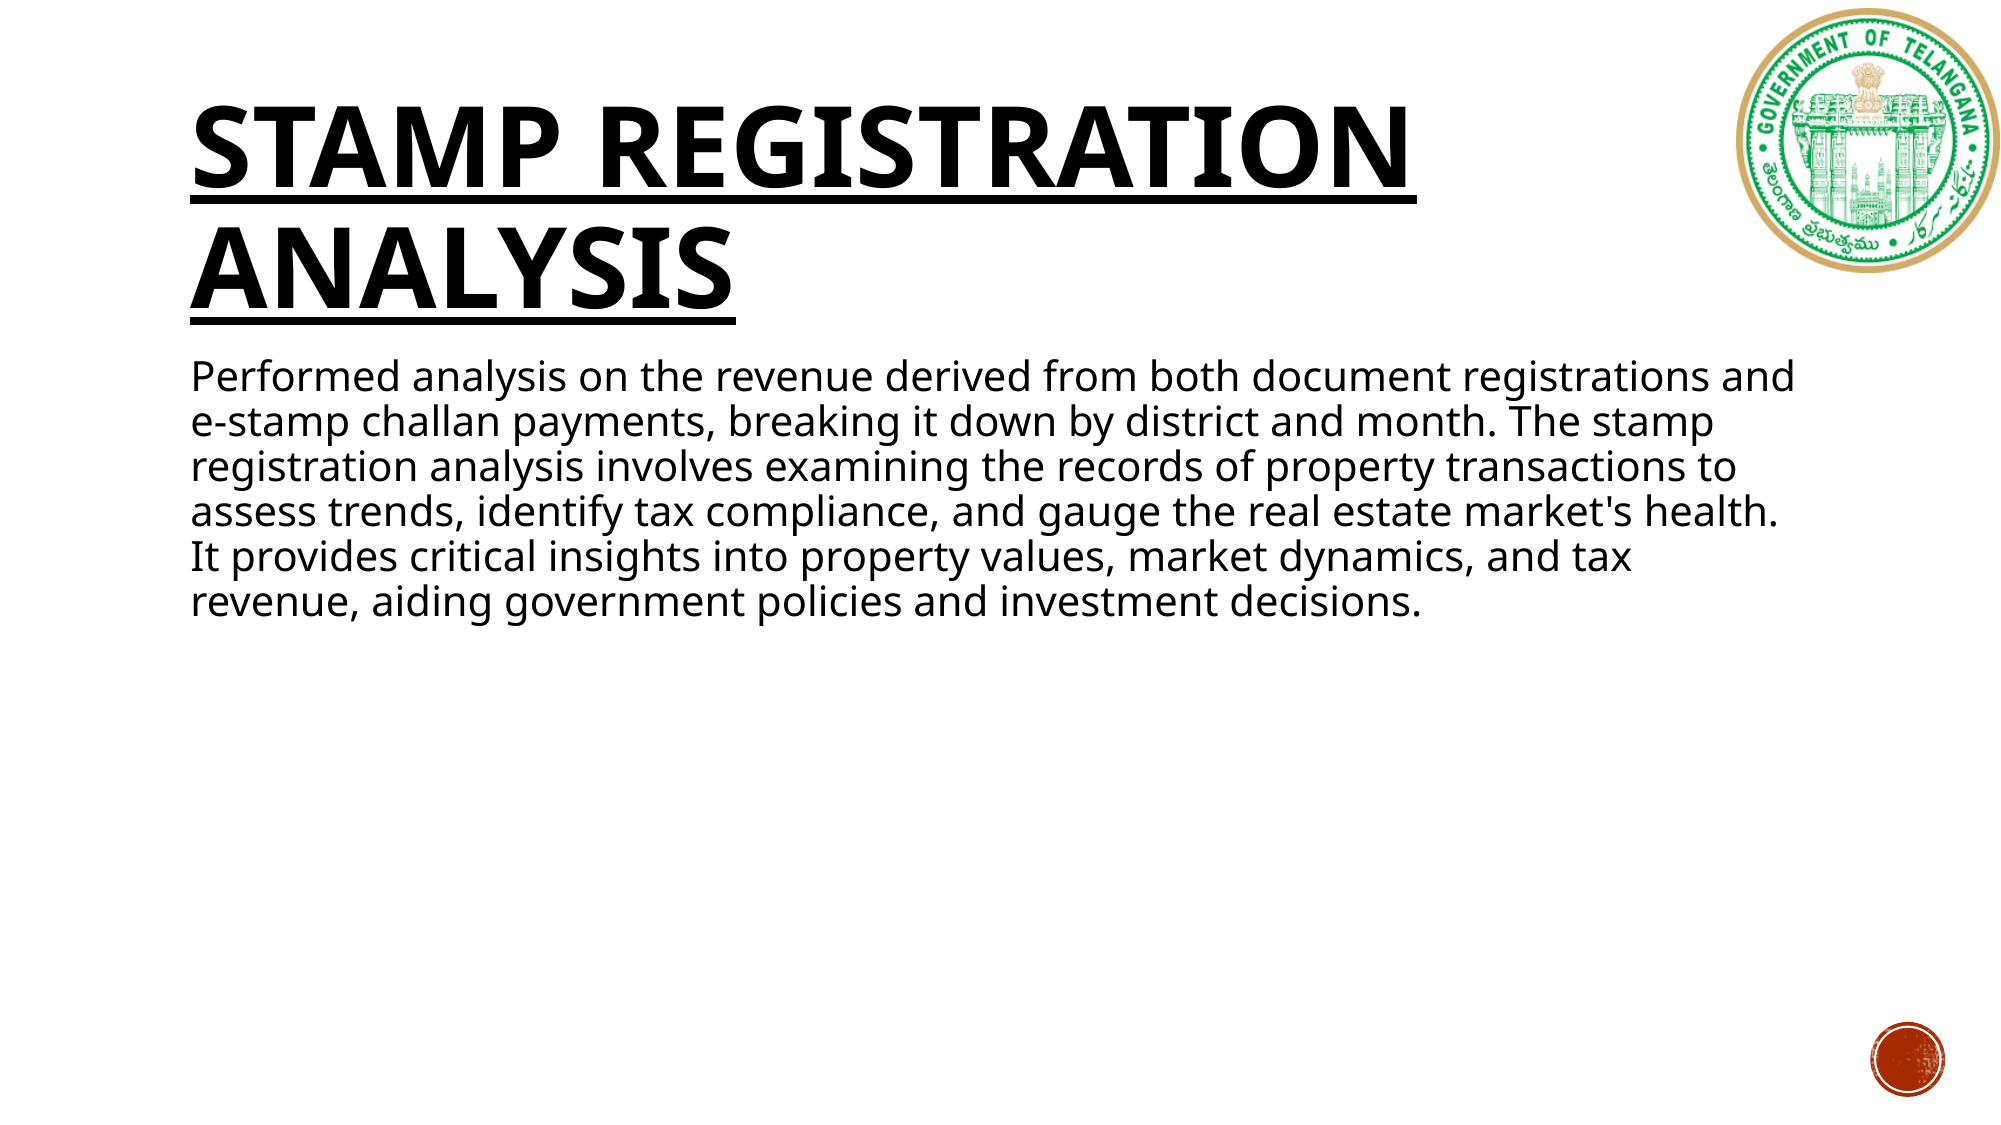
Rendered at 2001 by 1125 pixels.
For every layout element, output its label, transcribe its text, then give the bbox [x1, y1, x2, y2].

picture [1736, 8, 2000, 273]
title Stamp registration analysis [175, 79, 1826, 344]
list Performed analysis on the revenue derived from both document registrations and e-stamp challan payments, breaking it down by district and month. The stamp registration analysis involves examining the records of property transactions to assess trends, identify tax compliance, and gauge the real estate market's health. It provides critical insights into property values, market dynamics, and tax revenue, aiding government policies and investment decisions. [175, 348, 1826, 672]
